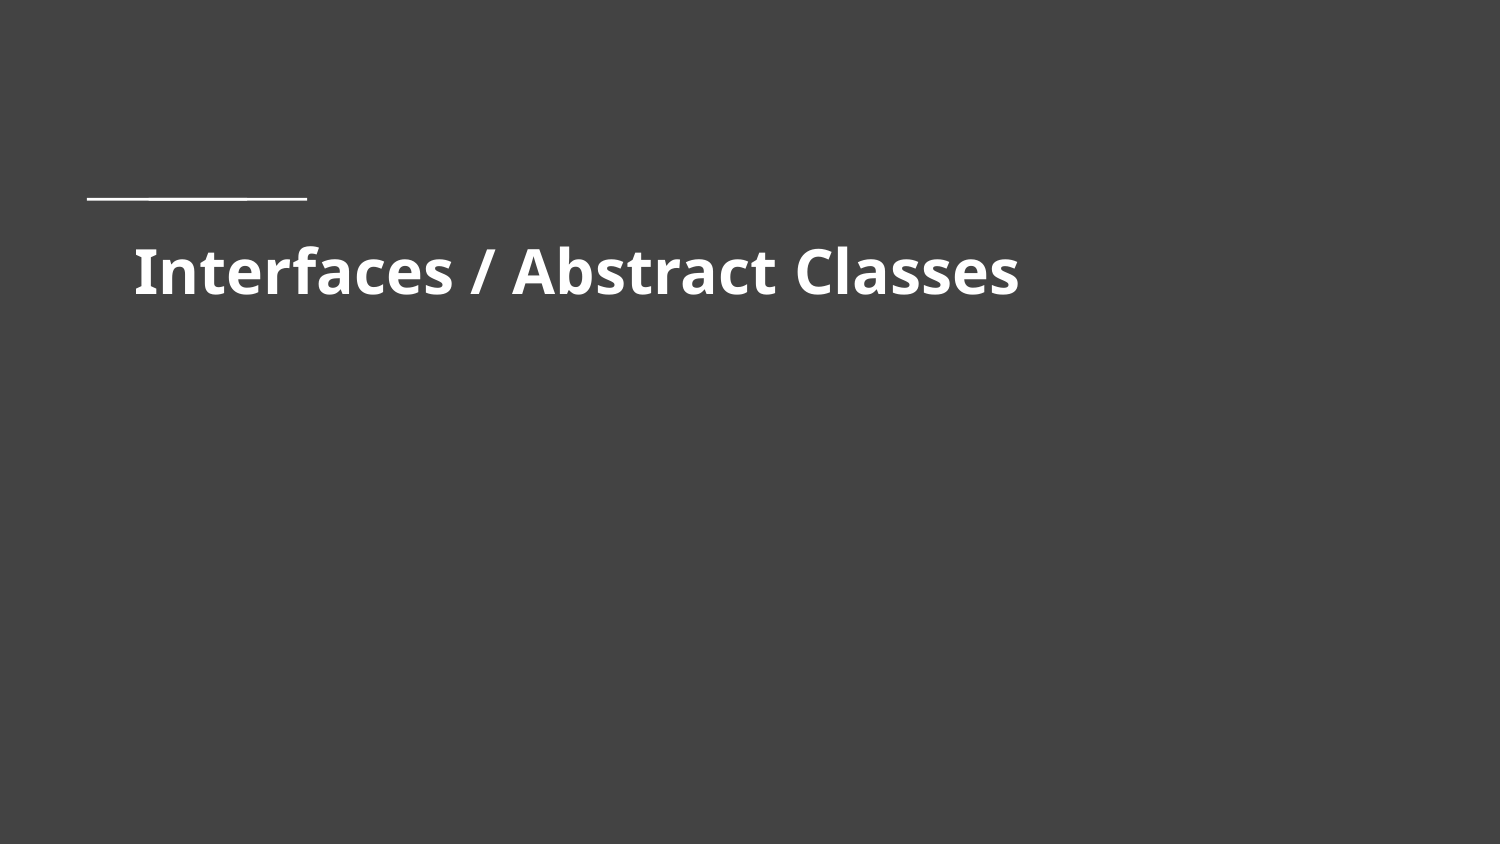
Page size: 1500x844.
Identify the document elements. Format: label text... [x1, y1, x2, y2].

title Interfaces / Abstract Classes [119, 216, 1381, 466]
